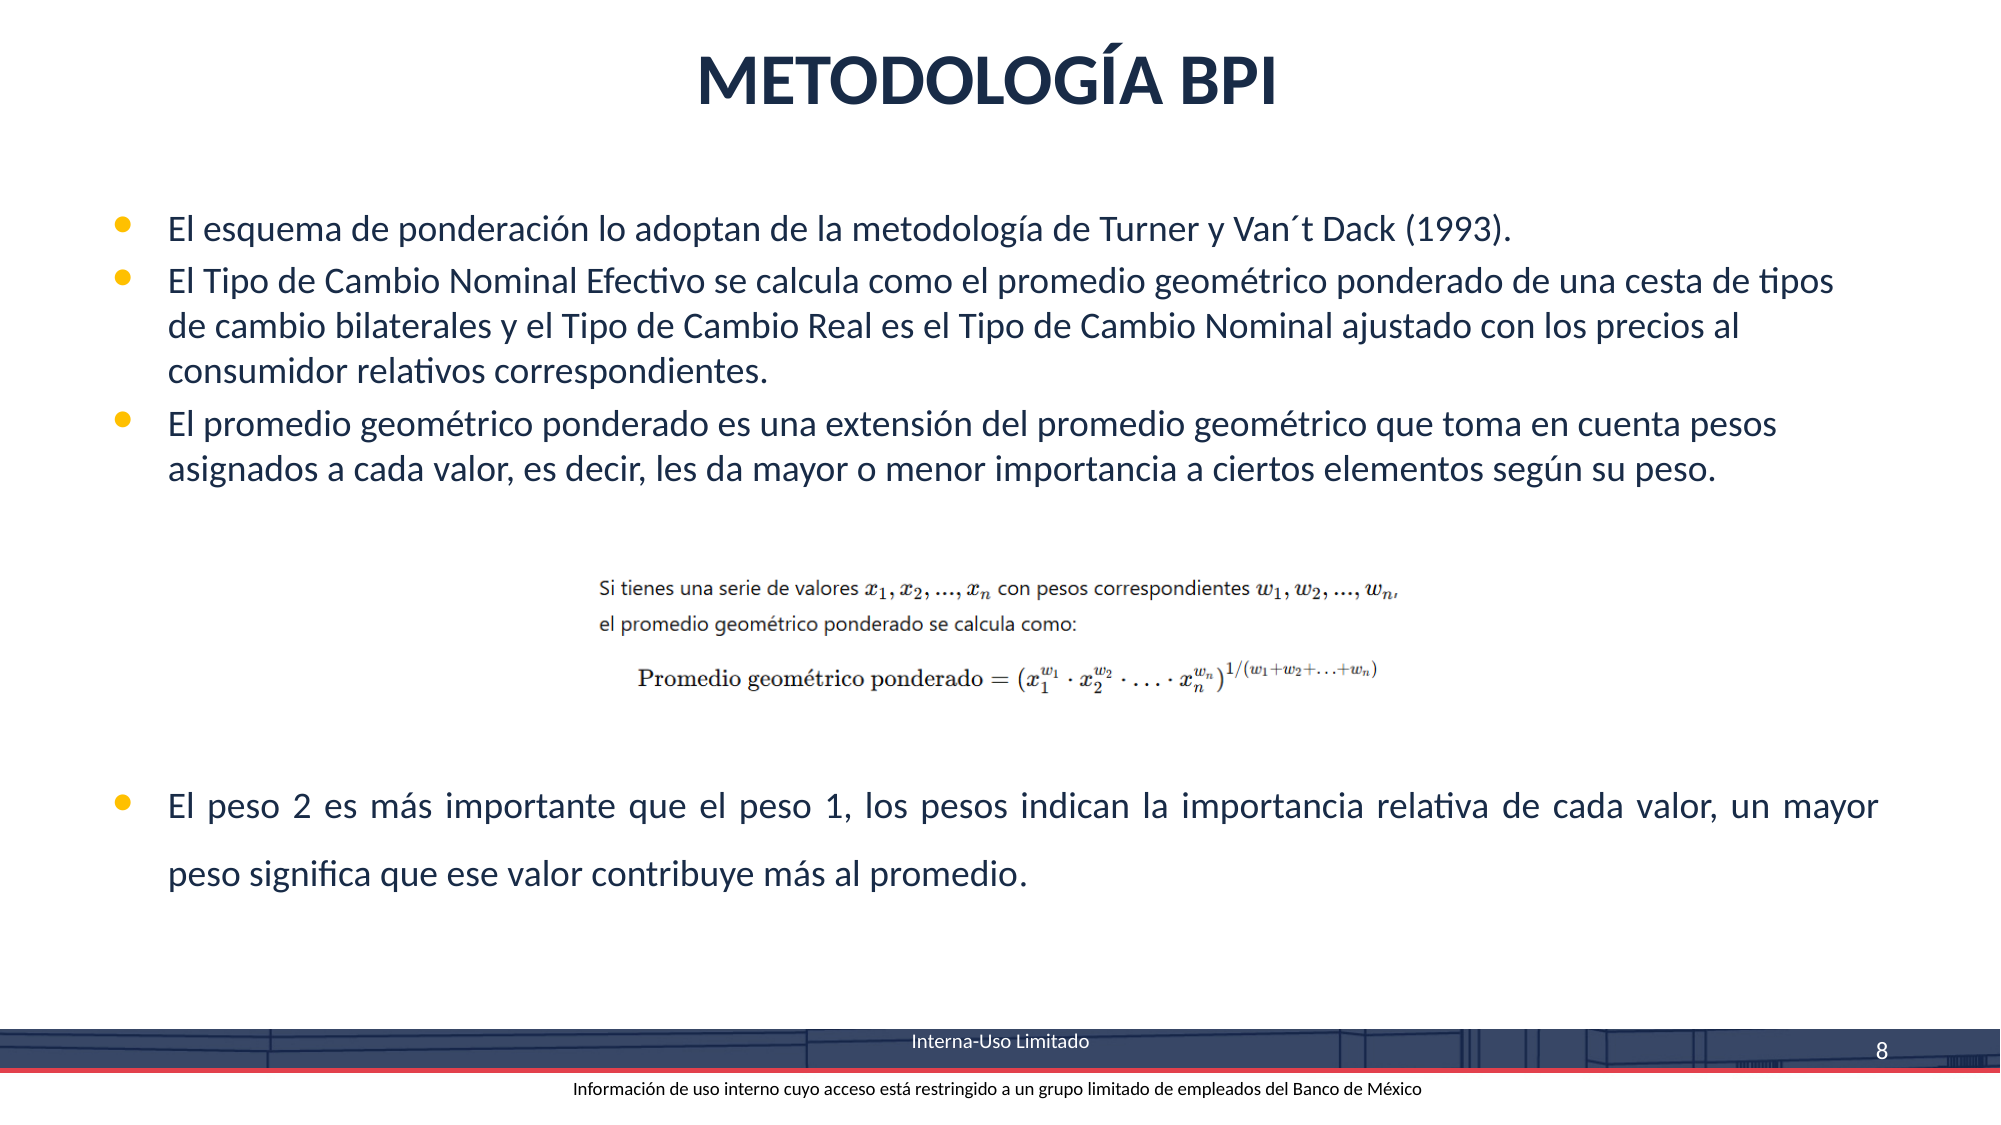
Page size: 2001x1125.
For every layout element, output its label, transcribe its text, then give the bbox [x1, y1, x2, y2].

picture [563, 550, 1431, 715]
picture [0, 1073, 2000, 1116]
title METODOLOGÍA BPI [681, 0, 1312, 153]
picture [0, 1029, 2000, 1068]
footer Interna-Uso Limitado Información de uso interno cuyo acceso está restringido a un grupo limitado de empleados del Banco de México [0, 1031, 1998, 1092]
list El esquema de ponderación lo adoptan de la metodología de Turner y Van´t Dack (1993). El Tipo de Cambio Nominal Efectivo se calcula como el promedio geométrico ponderado de una cesta de tipos de cambio bilaterales y el Tipo de Cambio Real es el Tipo de Cambio Nominal ajustado con los precios al consumidor relativos correspondientes. El promedio geométrico ponderado es una extensión del promedio geométrico que toma en cuenta pesos asignados a cada valor, es decir, les da mayor o menor importancia a ciertos elementos según su peso. El peso 2 es más importante que el peso 1, los pesos indican la importancia relativa de cada valor, un mayor peso significa que ese valor contribuye más al promedio. [96, 196, 1897, 953]
